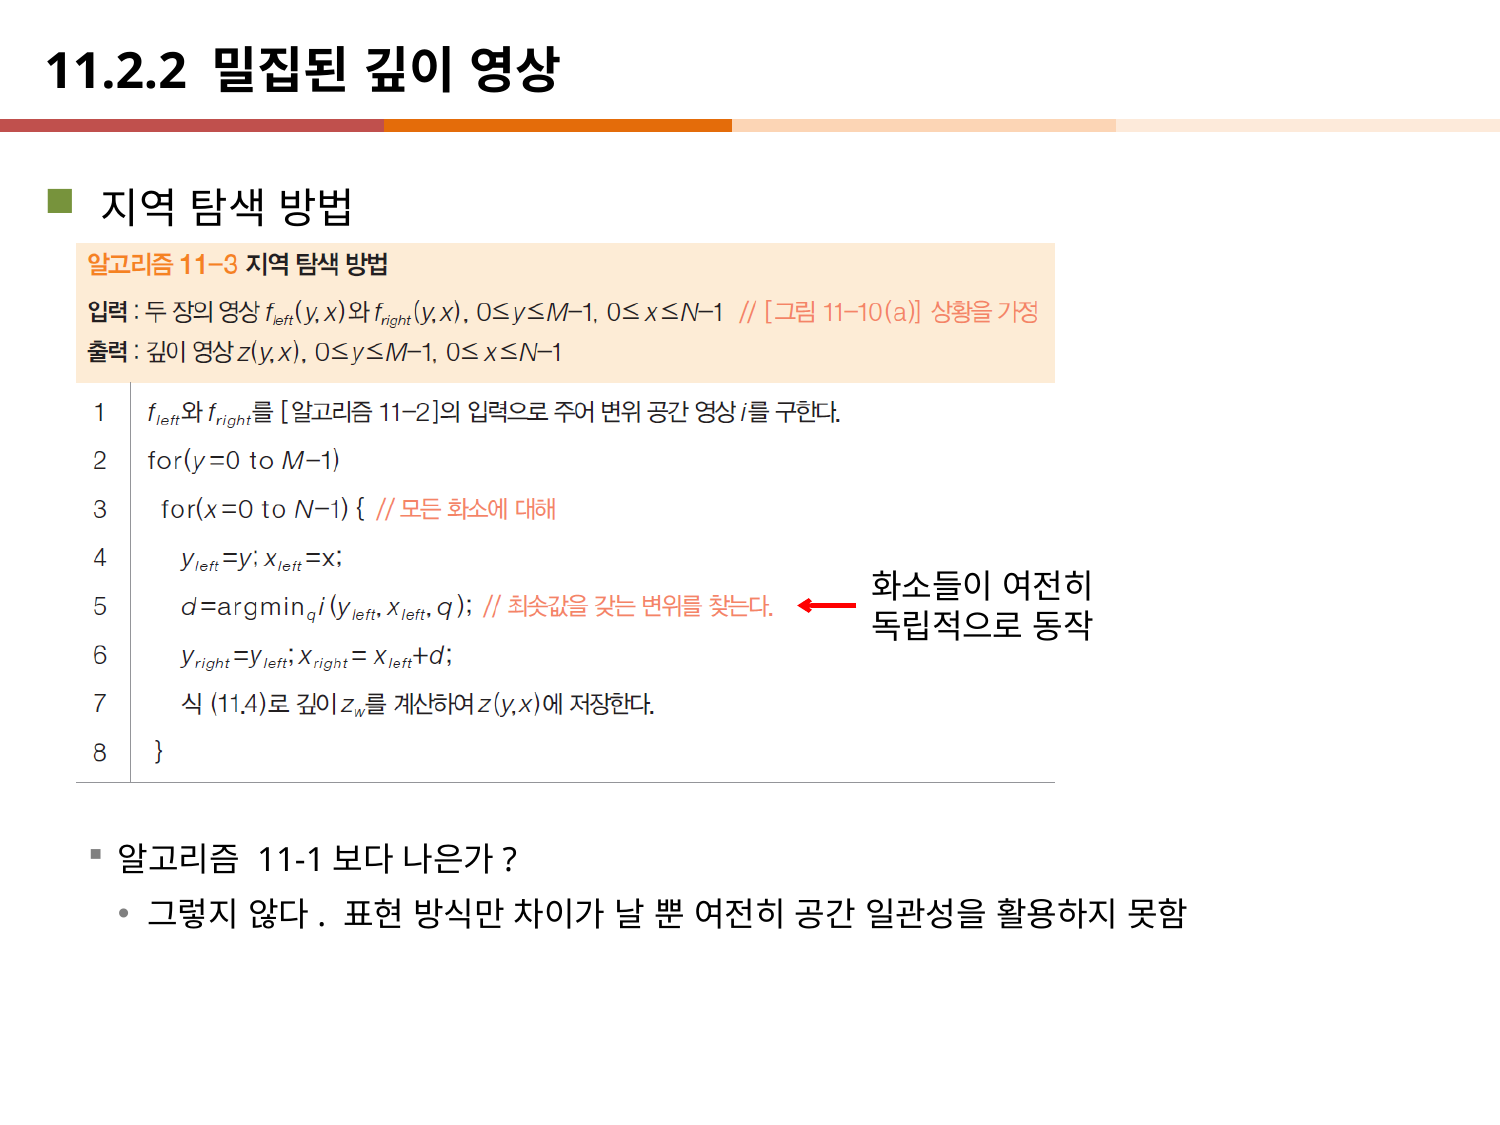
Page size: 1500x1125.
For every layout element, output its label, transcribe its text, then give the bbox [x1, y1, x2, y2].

list 지역 탐색 방법 알고리즘 11-1보다 나은가? 그렇지 않다. 표현 방식만 차이가 날 뿐 여전히 공간 일관성을 활용하지 못함 [29, 148, 1471, 1083]
title 11.2.2 밀집된 깊이 영상 [29, 23, 1270, 114]
text_box 화소들이 여전히 독립적으로 동작 [1059, 557, 1176, 653]
picture [76, 243, 1056, 788]
